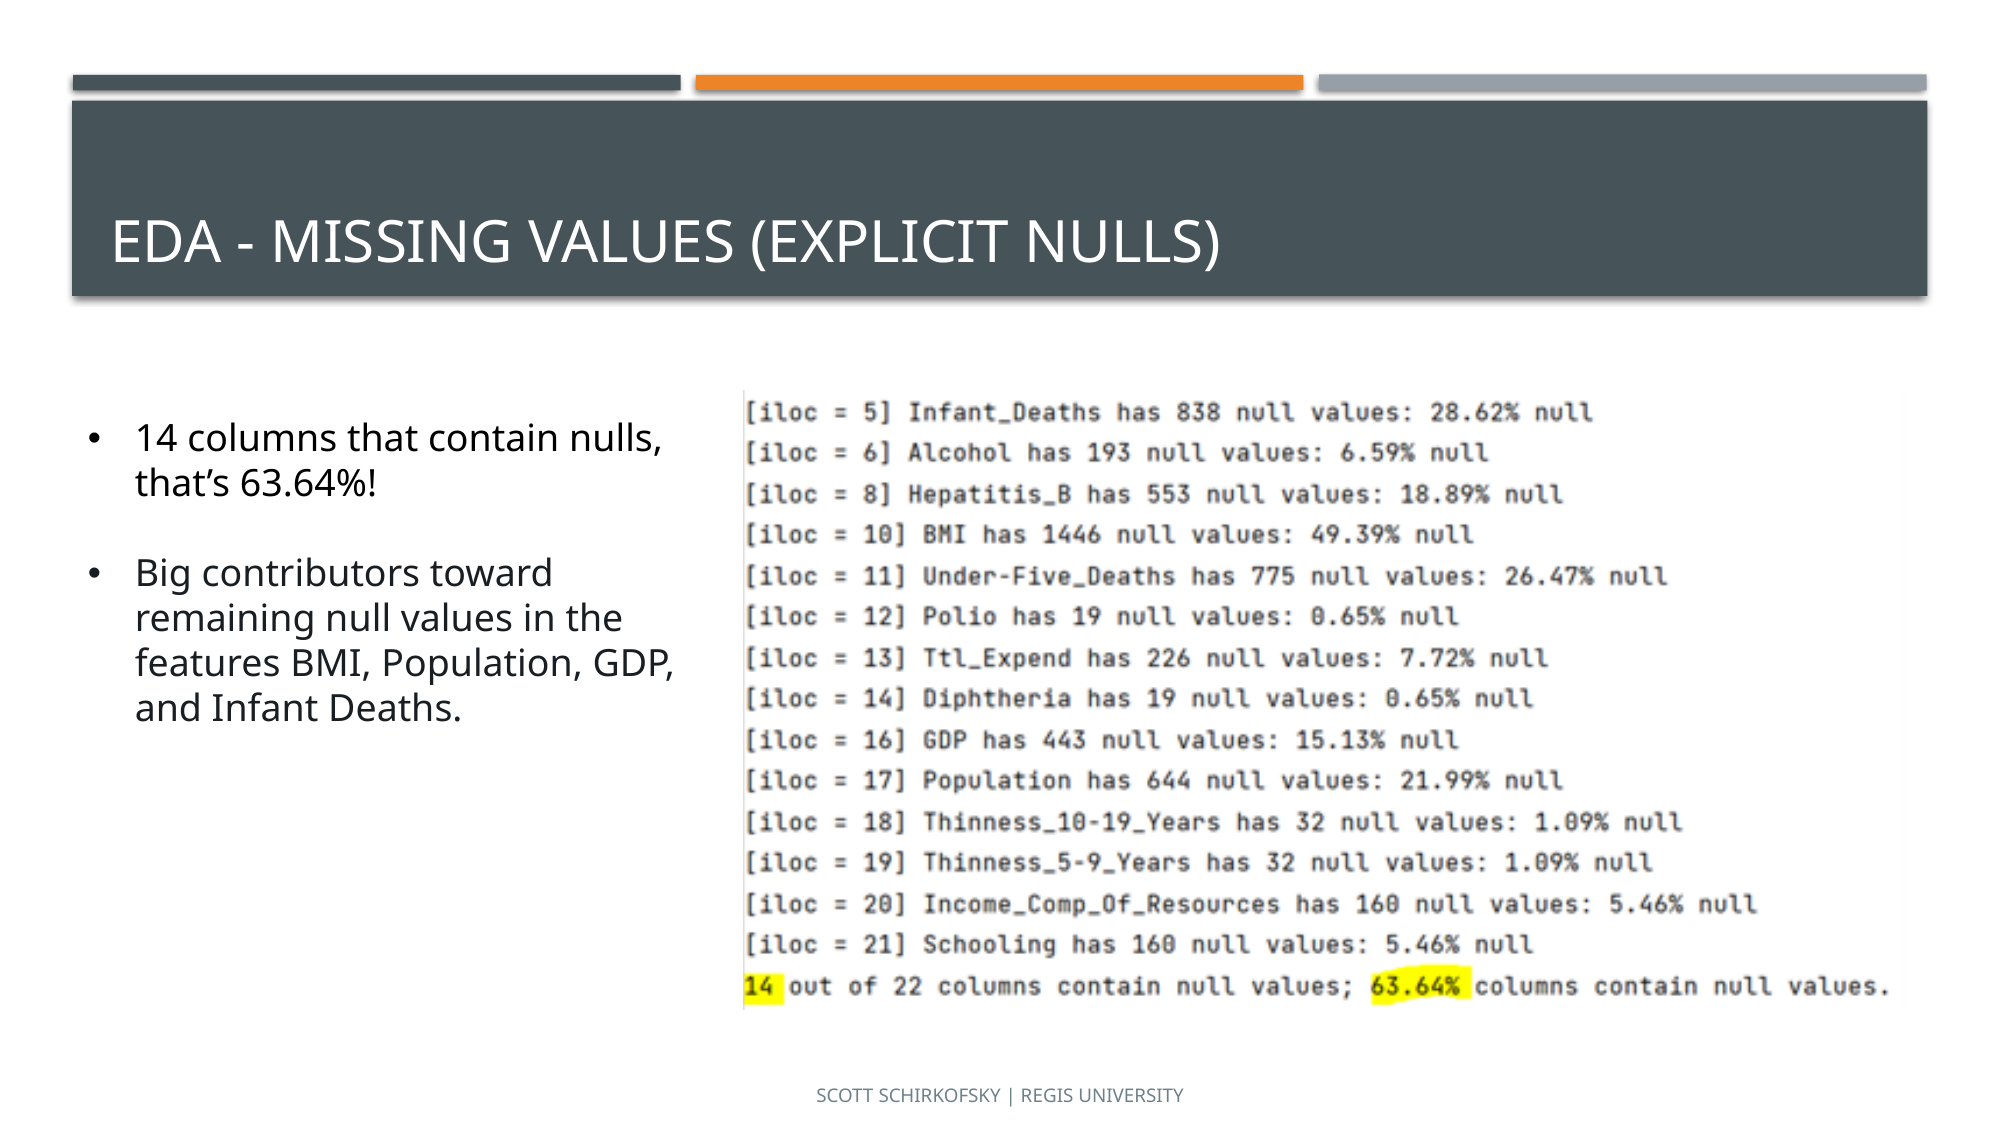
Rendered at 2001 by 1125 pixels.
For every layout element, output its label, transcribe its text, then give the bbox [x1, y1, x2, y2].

title EDA - Missing Values (explicit Nulls) [95, 115, 1905, 282]
picture [742, 390, 1906, 1011]
footer Scott Schirkofsky | Regis University [720, 1065, 1280, 1125]
text_box 14 columns that contain nulls, that’s 63.64%! Big contributors toward remaining null values in the features BMI, Population, GDP, and Infant Deaths. [73, 407, 708, 737]
